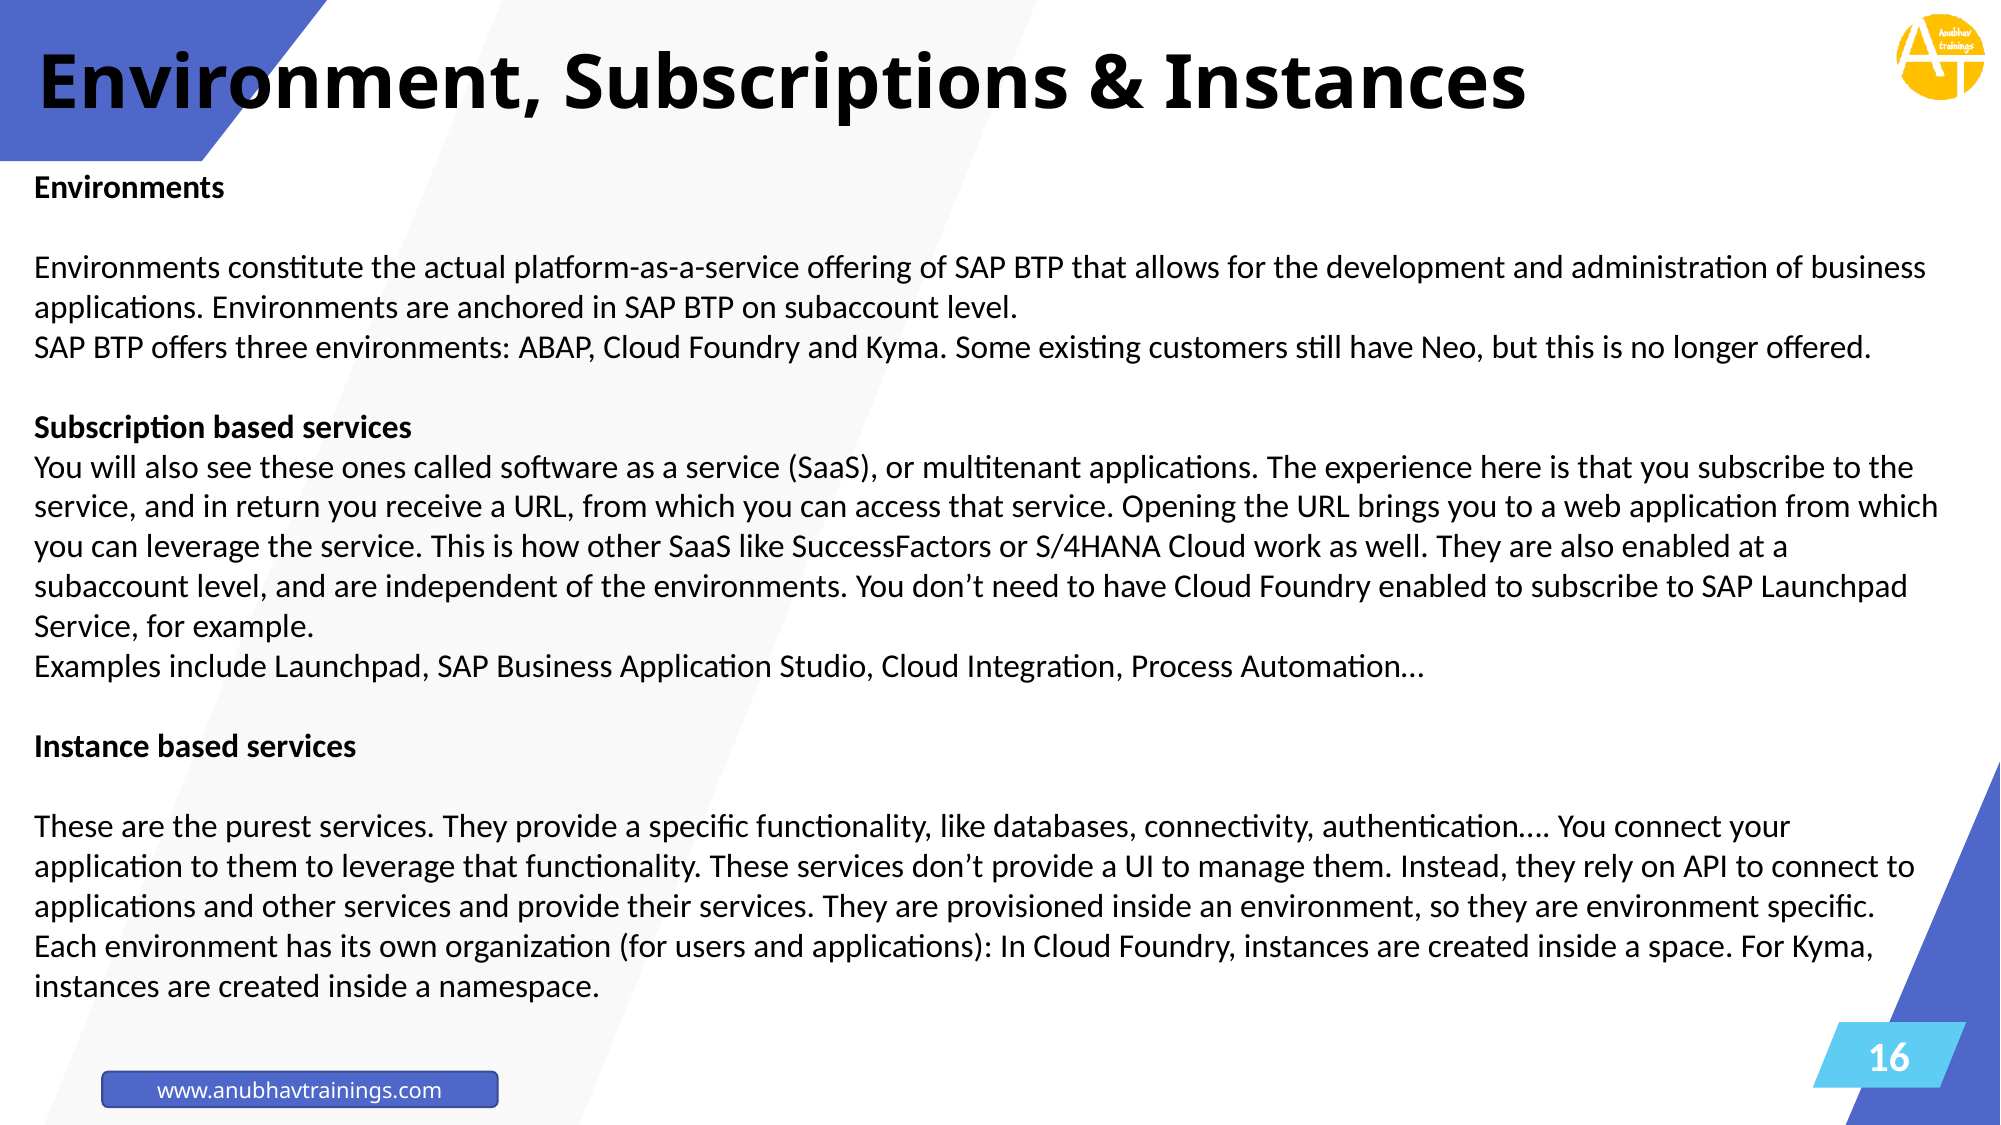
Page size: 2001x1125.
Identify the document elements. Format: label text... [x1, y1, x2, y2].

text_box [0, 0, 329, 163]
title Environment, Subscriptions & Instances [22, 15, 1816, 133]
text_box www.anubhavtrainings.com [101, 1070, 499, 1109]
picture [1888, 8, 1989, 107]
text_box Environments Environments constitute the actual platform-as-a-service offering of SAP BTP that allows for the development and administration of business applications. Environments are anchored in SAP BTP on subaccount level. SAP BTP offers three environments: ABAP, Cloud Foundry and Kyma. Some existing customers still have Neo, but this is no longer offered. Subscription based services You will also see these ones called software as a service (SaaS), or multitenant applications. The experience here is that you subscribe to the service, and in return you receive a URL, from which you can access that service. Opening the URL brings you to a web application from which you can leverage the service. This is how other SaaS like SuccessFactors or S/4HANA Cloud work as well. They are also enabled at a subaccount level, and are independent of the environments. You don’t need to have Cloud Foundry enabled to subscribe to SAP Launchpad Service, for example. Examples include Launchpad, SAP Business Application Studio, Cloud Integration, Process Automation… Instance based services These are the purest services. They provide a specific functionality, like databases, connectivity, authentication…. You connect your application to them to leverage that functionality. These services don’t provide a UI to manage them. Instead, they rely on API to connect to applications and other services and provide their services. They are provisioned inside an environment, so they are environment specific. Each environment has its own organization (for users and applications): In Cloud Foundry, instances are created inside a space. For Kyma, instances are created inside a namespace. [19, 157, 1957, 1011]
slide_number 16 [1847, 1024, 1931, 1086]
